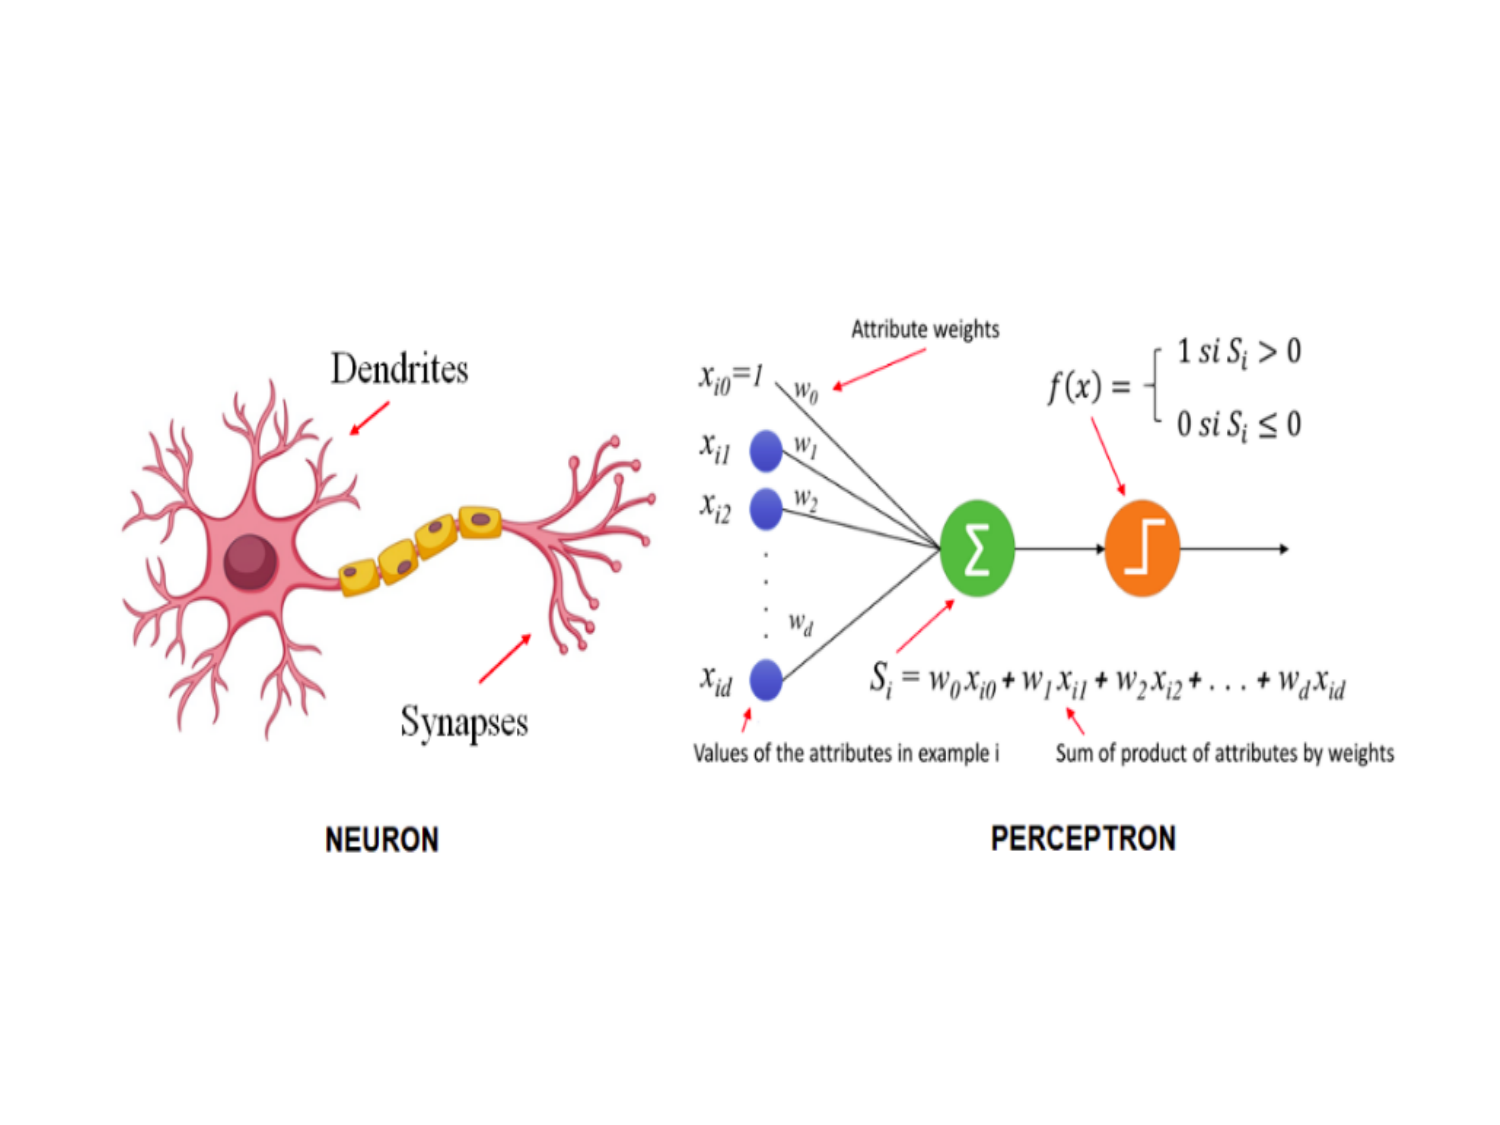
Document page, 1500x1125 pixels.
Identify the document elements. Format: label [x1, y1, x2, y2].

picture [82, 212, 1417, 913]
